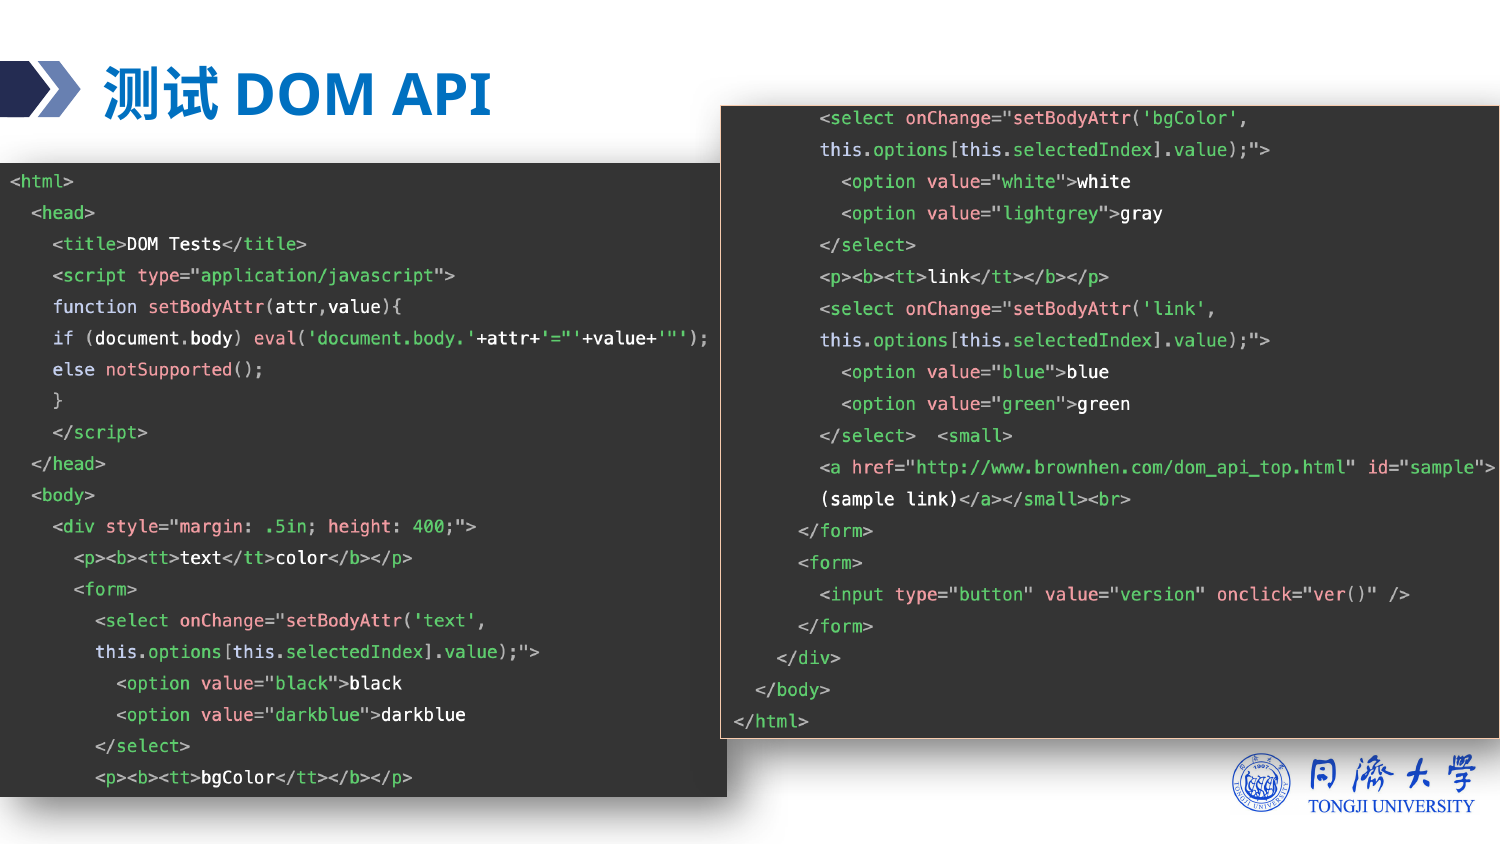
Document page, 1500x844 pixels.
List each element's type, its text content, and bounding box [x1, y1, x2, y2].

picture [1230, 754, 1480, 815]
title 测试DOM API [87, 47, 1292, 145]
picture [0, 105, 1500, 797]
